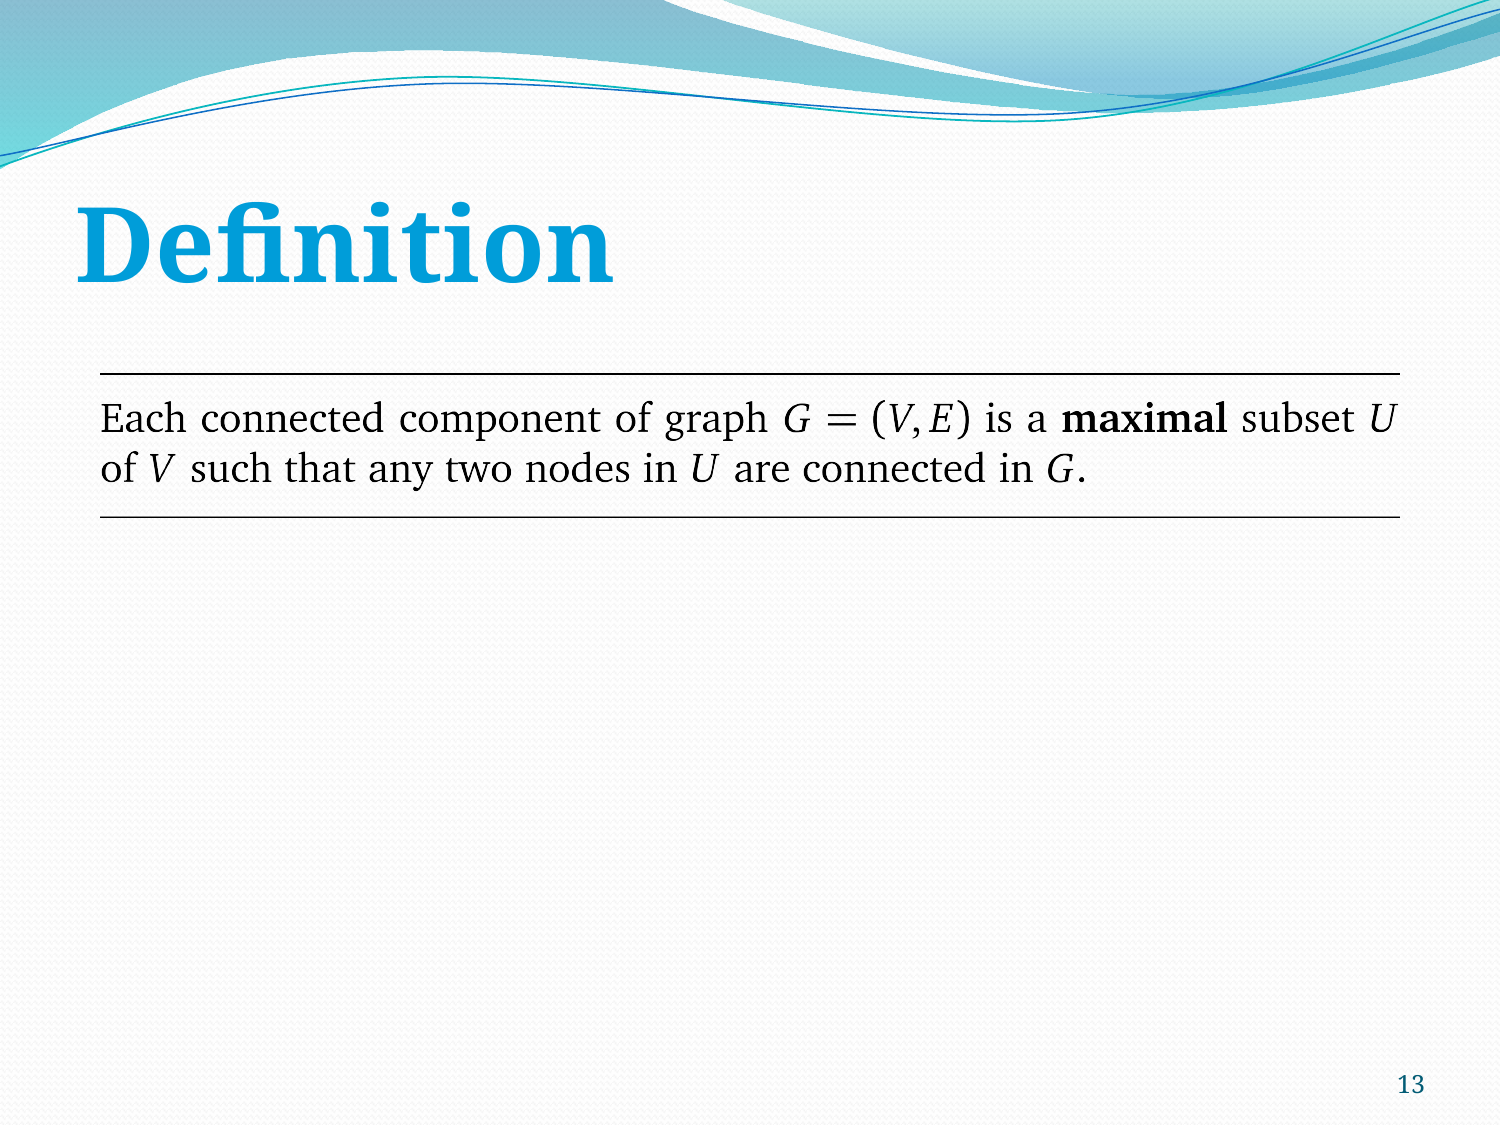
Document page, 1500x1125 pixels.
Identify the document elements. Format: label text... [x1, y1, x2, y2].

picture [99, 373, 1400, 519]
title Definition [75, 115, 1425, 303]
slide_number 13 [1299, 1042, 1425, 1103]
